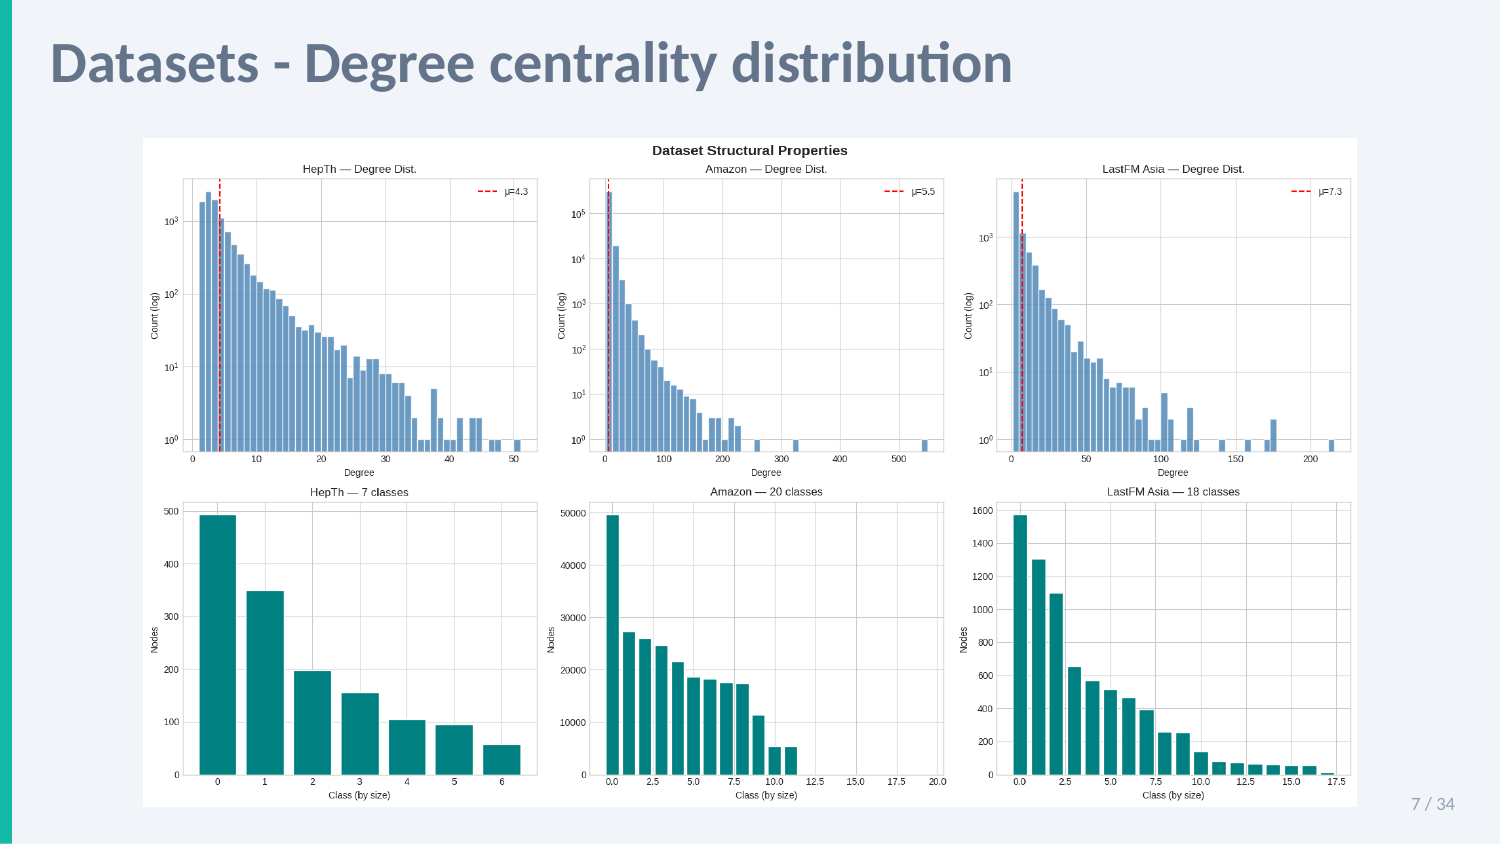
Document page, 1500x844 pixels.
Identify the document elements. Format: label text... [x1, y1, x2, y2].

text_box 7 / 34 [1319, 779, 1470, 825]
picture [142, 137, 1358, 807]
text_box [0, 0, 12, 844]
text_box Datasets - Degree centrality distribution [50, 14, 1119, 105]
